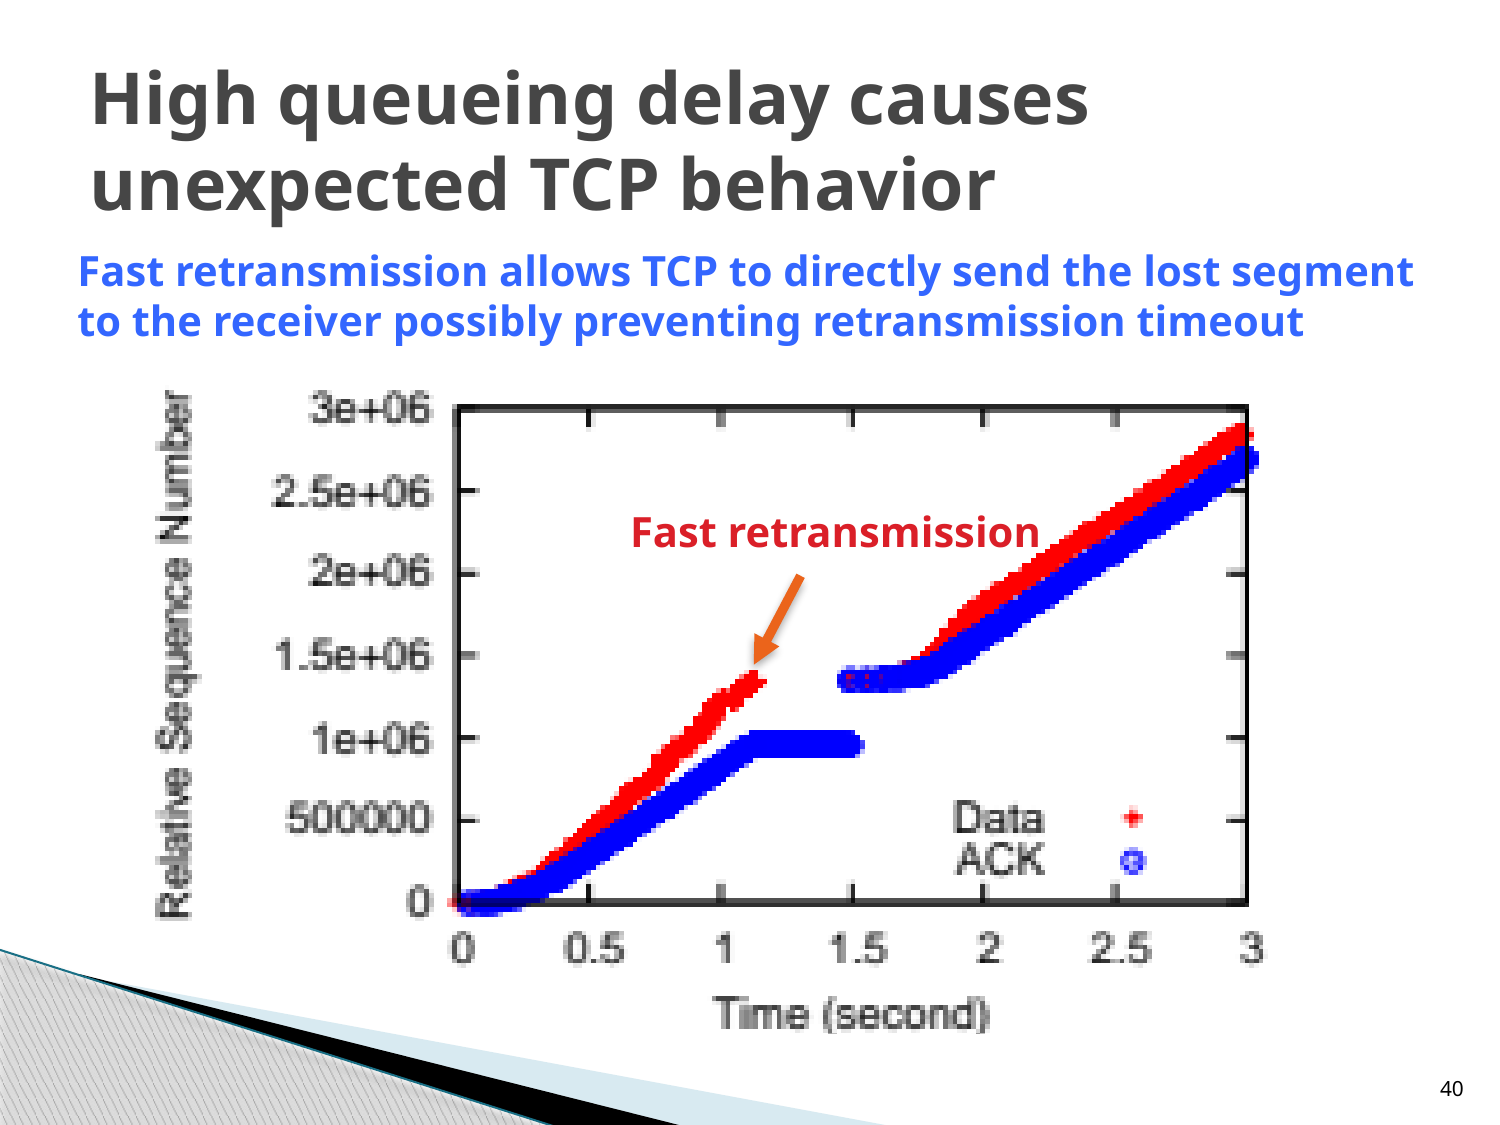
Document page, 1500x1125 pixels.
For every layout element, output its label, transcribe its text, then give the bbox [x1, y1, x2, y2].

text_box Fast retransmission allows TCP to directly send the lost segment to the receiver possibly preventing retransmission timeout [62, 237, 1441, 353]
slide_number 40 [1418, 1051, 1479, 1112]
title High queueing delay causes unexpected TCP behavior [75, 45, 1425, 233]
text_box [292, 1045, 542, 1125]
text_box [753, 575, 801, 665]
picture [142, 358, 1315, 1034]
text_box [0, 953, 137, 997]
